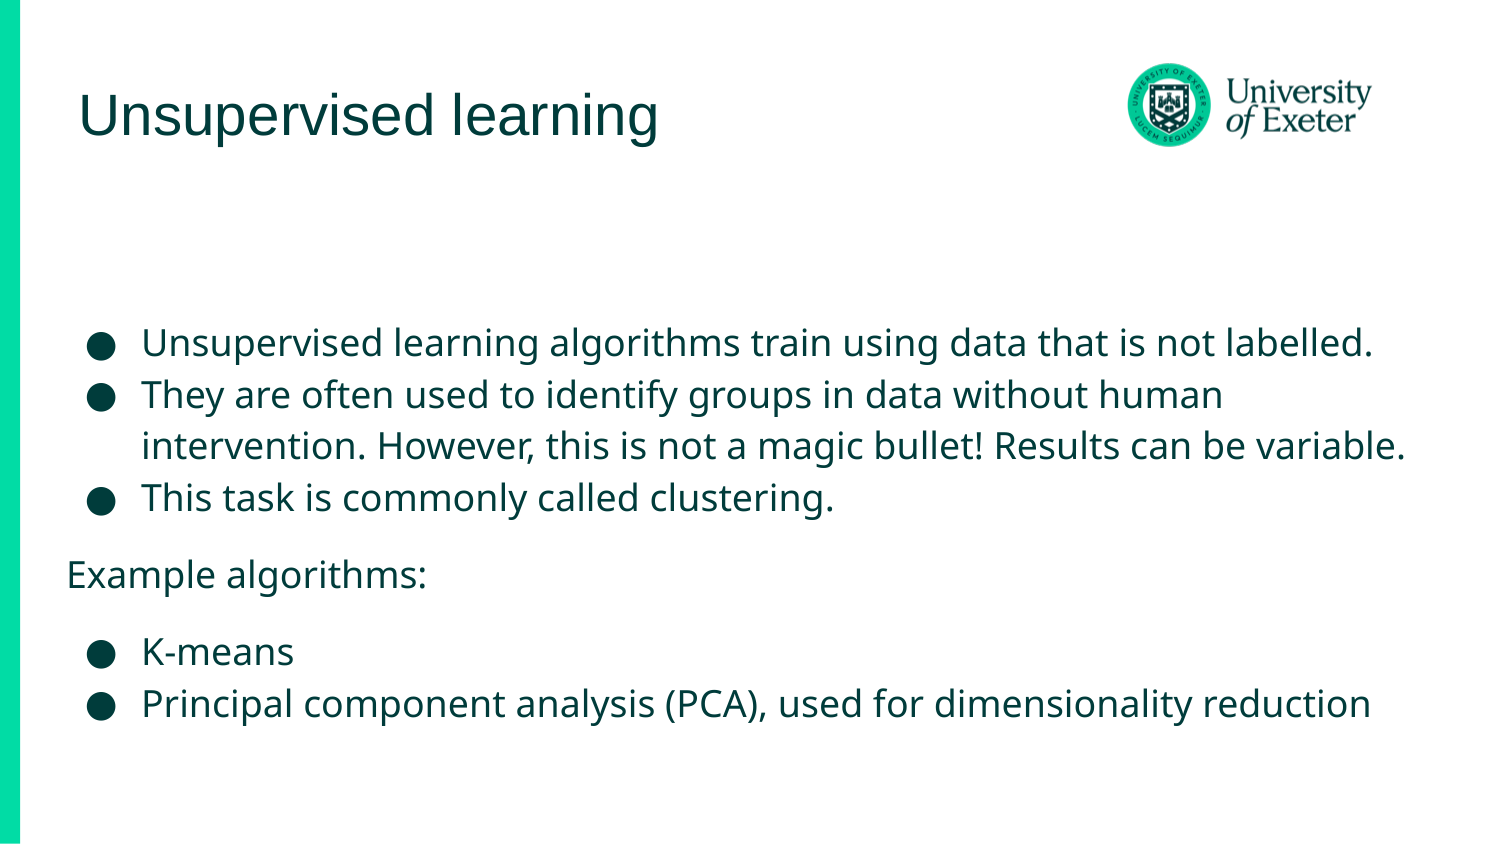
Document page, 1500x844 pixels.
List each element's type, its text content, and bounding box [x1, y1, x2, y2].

title Unsupervised learning [64, 77, 1086, 153]
text_box Unsupervised learning algorithms train using data that is not labelled. They are often used to identify groups in data without human intervention. However, this is not a magic bullet! Results can be variable. This task is commonly called clustering. Example algorithms: K-means Principal component analysis (PCA), used for dimensionality reduction [51, 297, 1449, 803]
picture [1115, 16, 1385, 194]
